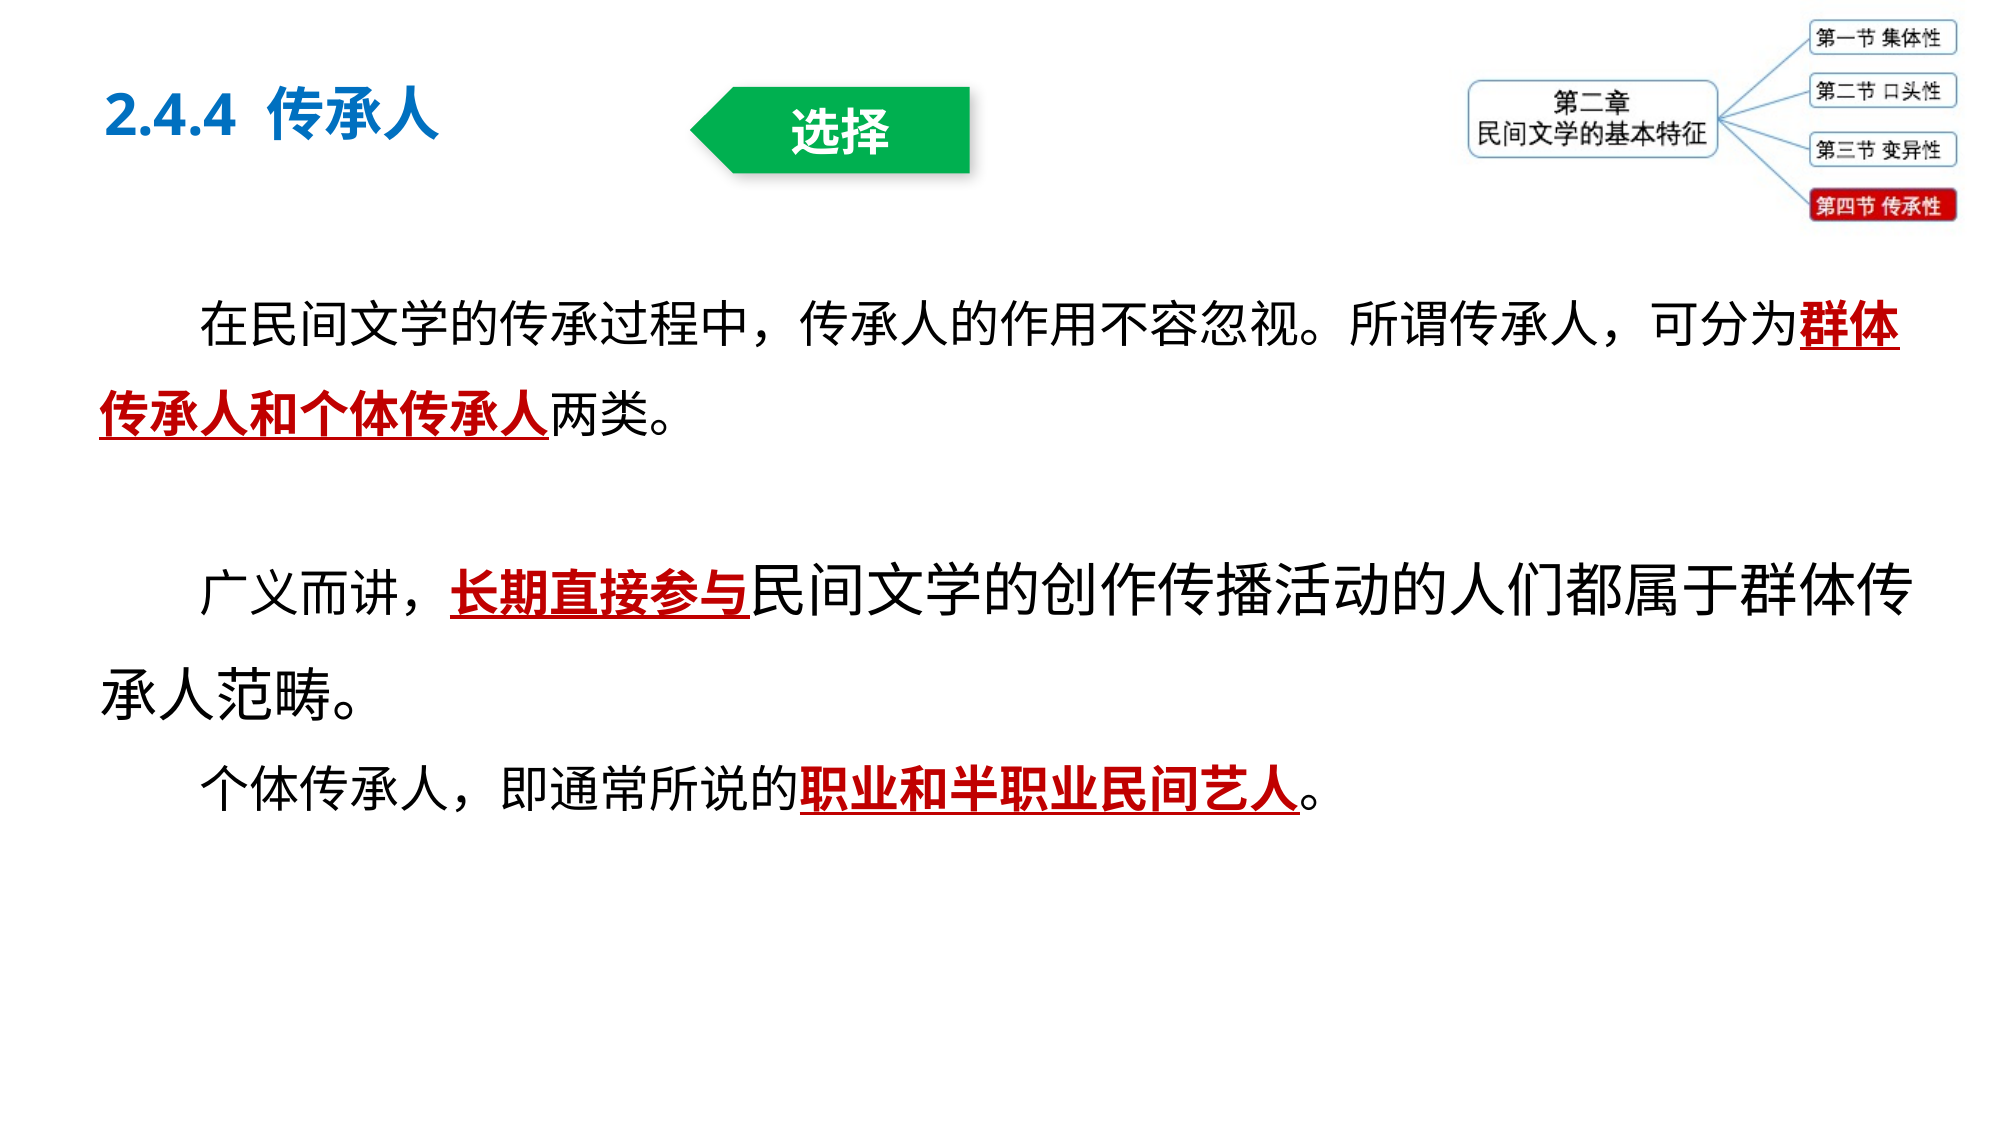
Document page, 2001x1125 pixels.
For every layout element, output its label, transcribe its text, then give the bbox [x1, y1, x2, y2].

text_box 选择 [713, 85, 971, 175]
picture [1449, 0, 2000, 241]
text_box 在民间文学的传承过程中，传承人的作用不容忽视。所谓传承人，可分为群体传承人和个体传承人两类。 广义而讲，长期直接参与民间文学的创作传播活动的人们都属于群体传承人范畴。 个体传承人，即通常所说的职业和半职业民间艺人。 [84, 195, 1947, 826]
text_box 2.4.4 传承人 [14, 34, 760, 155]
